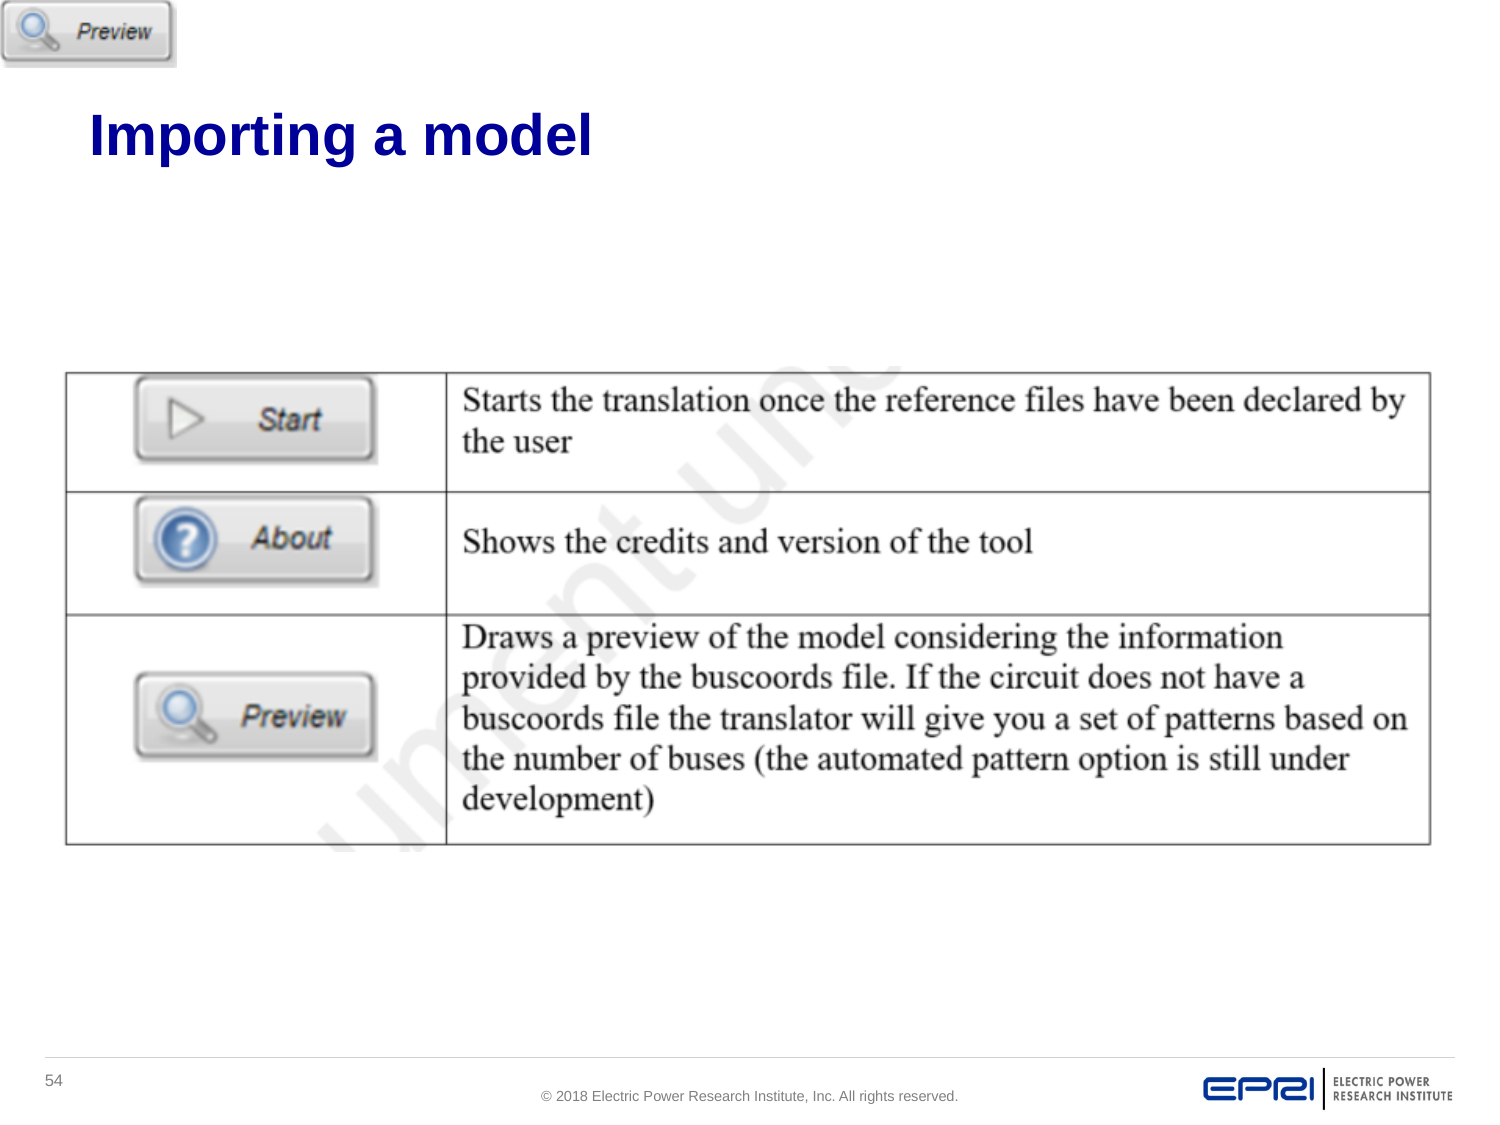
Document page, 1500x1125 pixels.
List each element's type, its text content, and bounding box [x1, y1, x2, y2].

picture [0, 0, 177, 68]
picture [58, 366, 1441, 852]
title Importing a model [74, 89, 1425, 278]
picture [1200, 1064, 1455, 1113]
